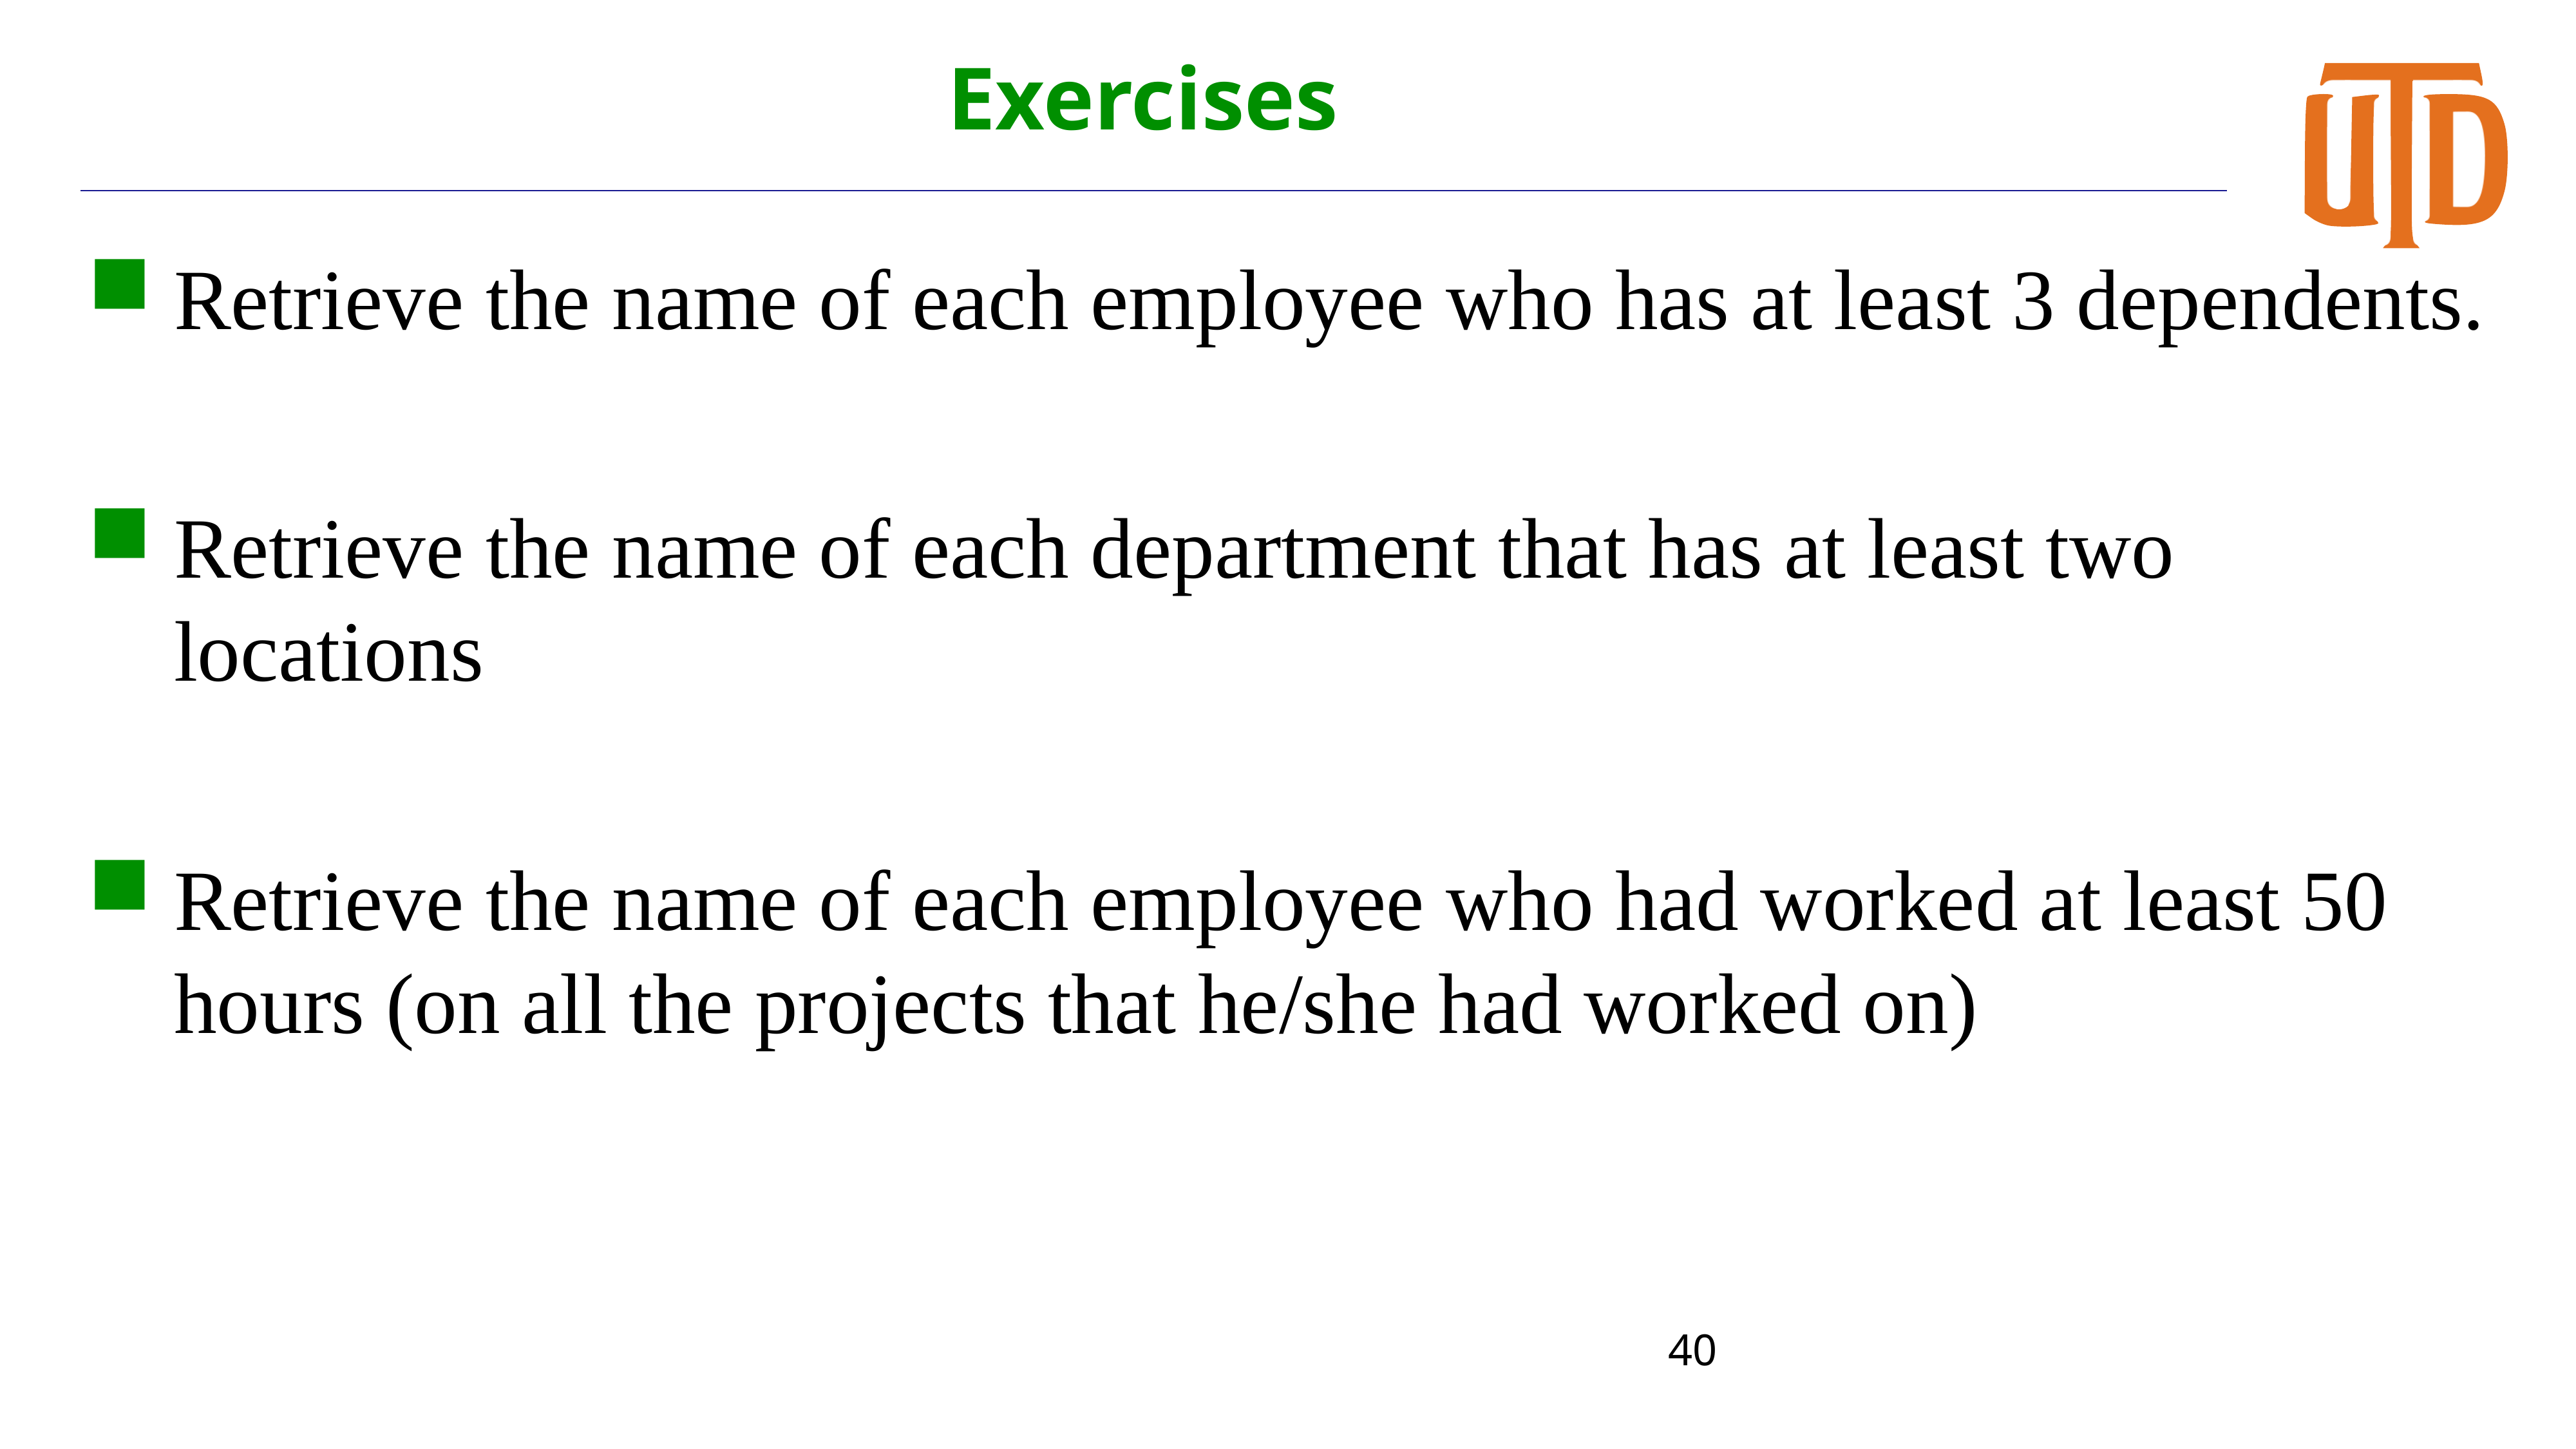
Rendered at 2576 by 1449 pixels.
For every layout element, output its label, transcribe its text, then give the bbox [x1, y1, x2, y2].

title Exercises [80, 0, 2228, 191]
text_box 40 [1613, 1318, 1773, 1387]
picture [2423, 94, 2508, 225]
picture [2304, 93, 2380, 227]
picture [2320, 62, 2483, 235]
list Retrieve the name of each employee who has at least 3 dependents. Retrieve the name of each department that has at least two locations Retrieve the name of each employee who had worked at least 50 hours (on all the projects that he/she had worked on) [80, 235, 2496, 1304]
